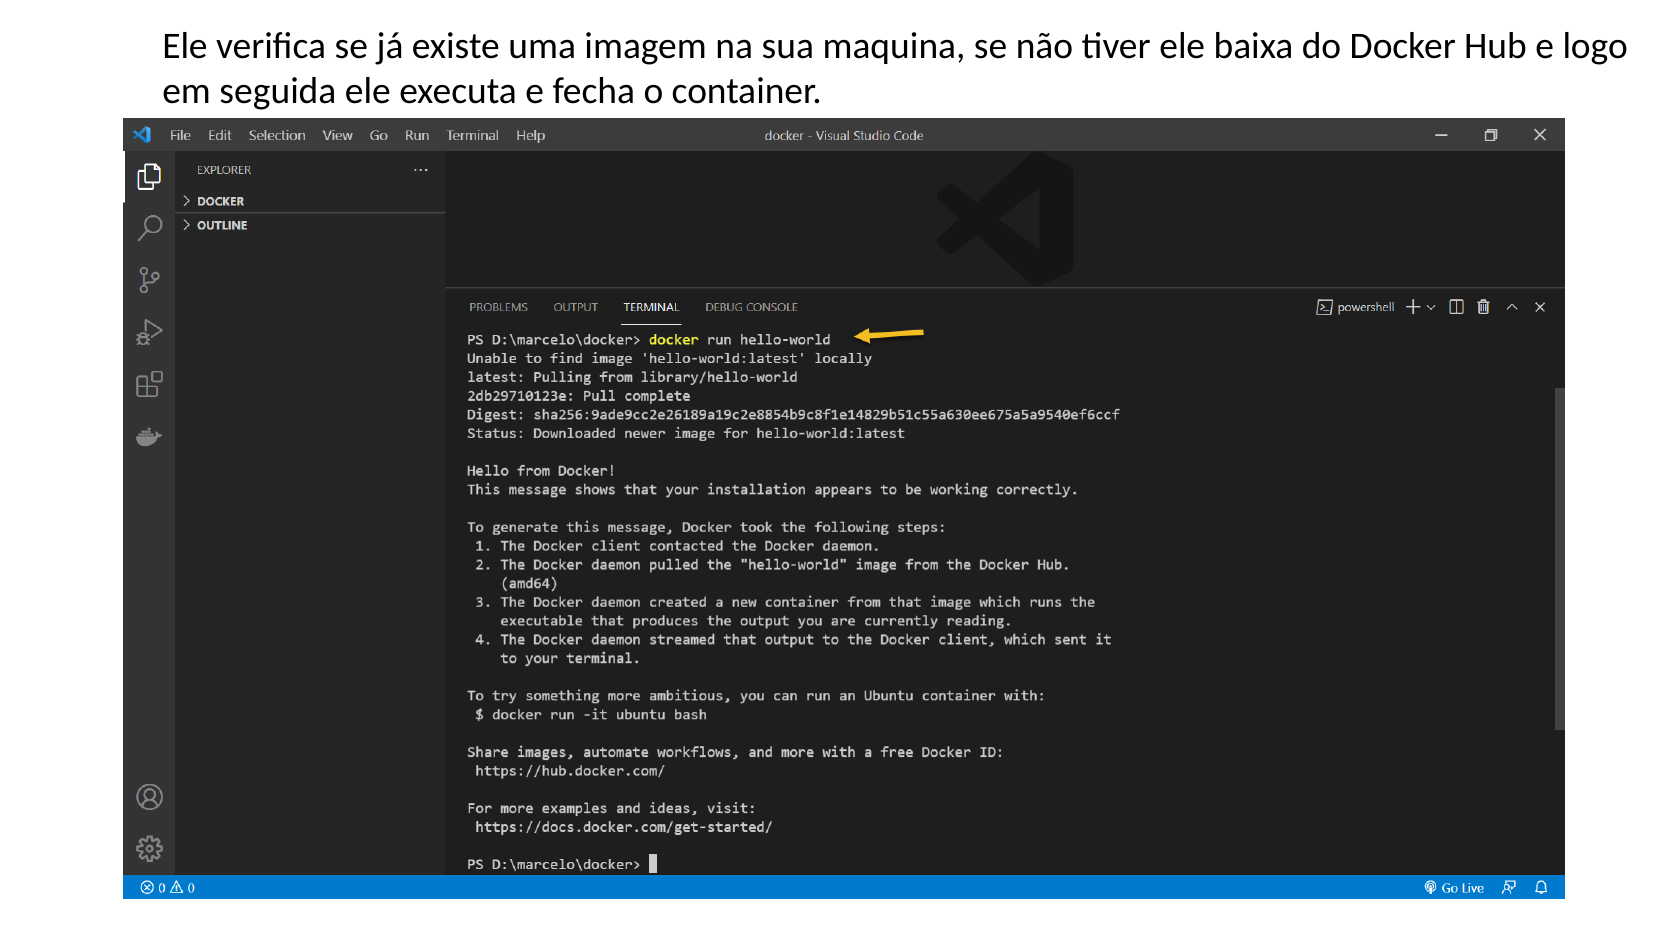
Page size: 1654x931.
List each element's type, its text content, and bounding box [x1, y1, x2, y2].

text_box Ele verifica se já existe uma imagem na sua maquina, se não tiver ele baixa do Docker Hub e logo em seguida ele executa e fecha o container. [147, 13, 1654, 119]
picture [123, 117, 1566, 899]
